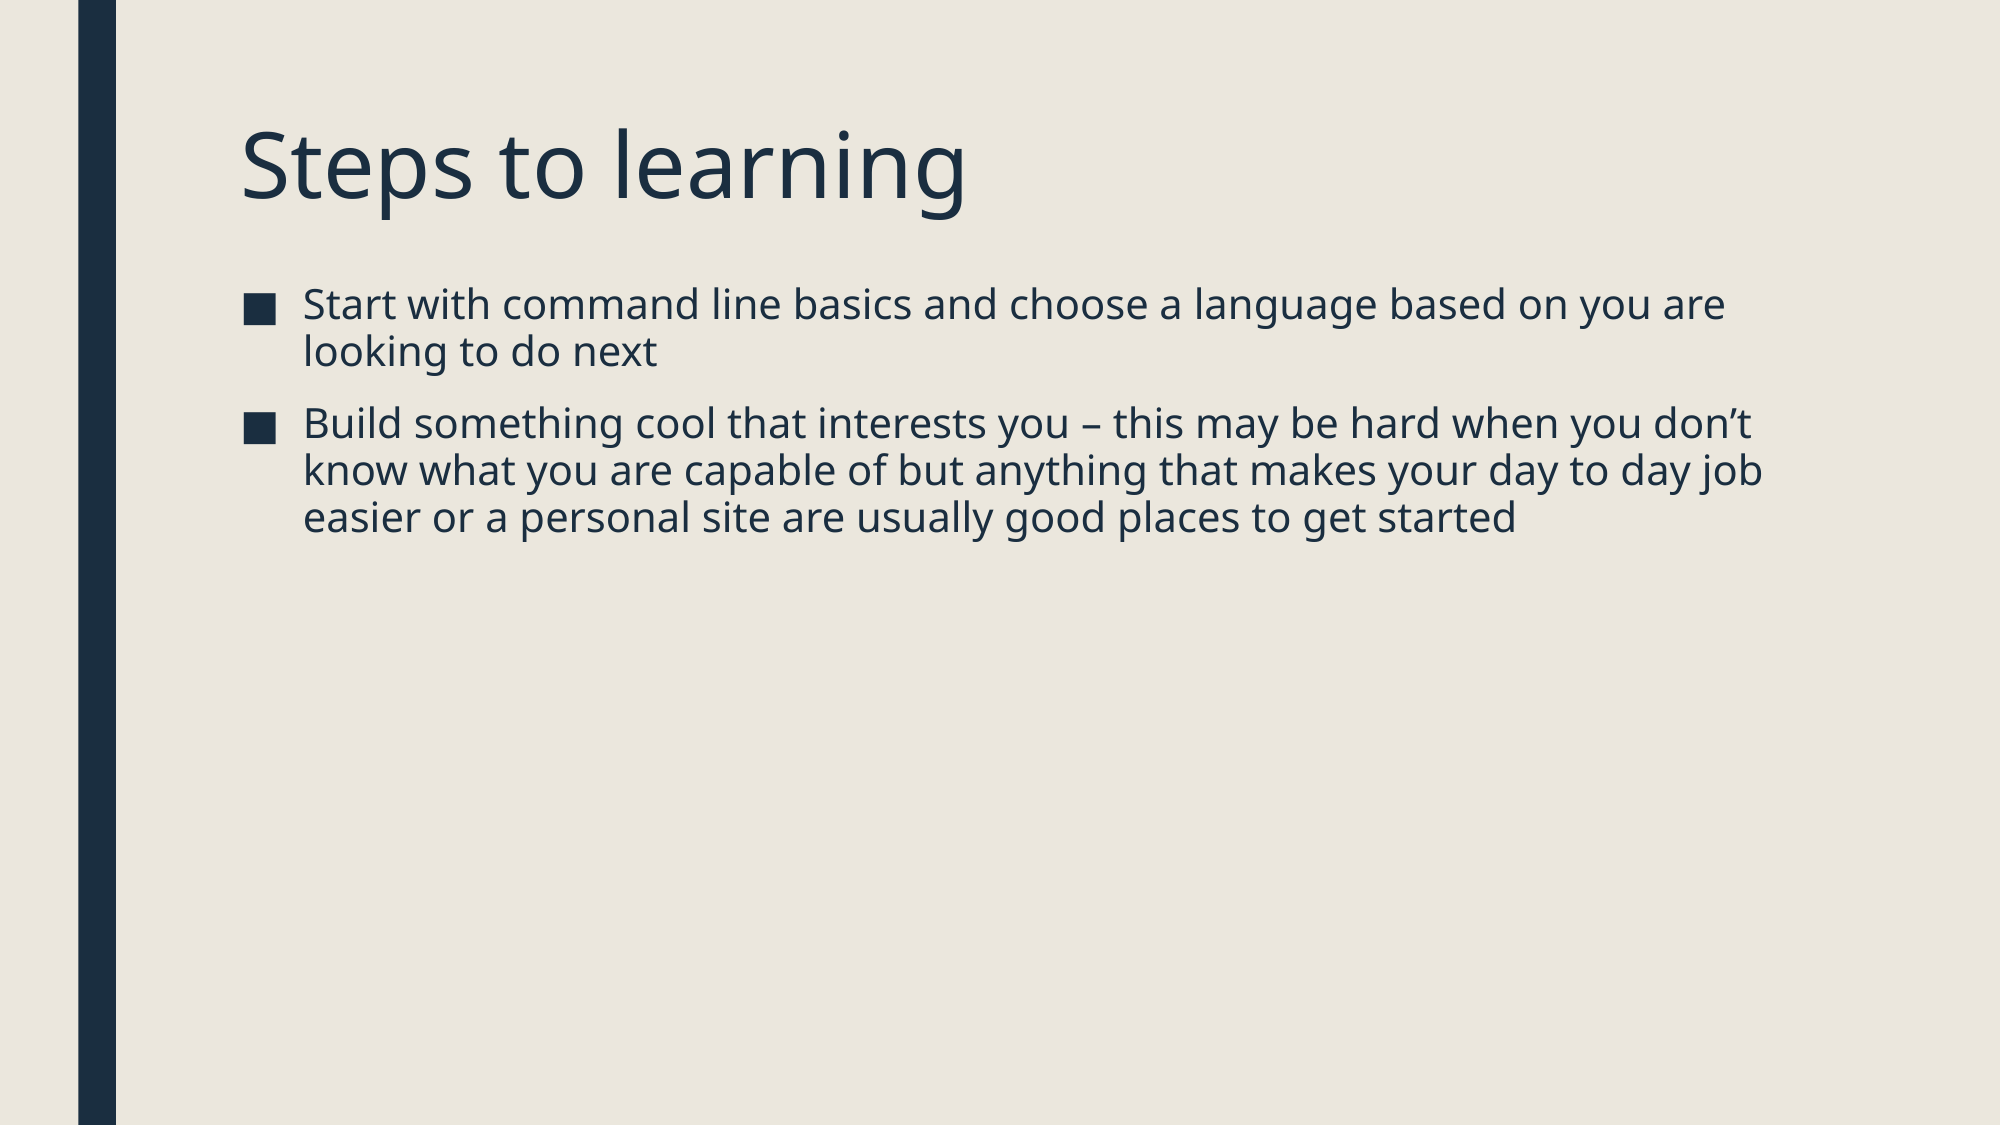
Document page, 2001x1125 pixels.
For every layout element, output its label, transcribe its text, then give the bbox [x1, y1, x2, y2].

list Start with command line basics and choose a language based on you are looking to do next Build something cool that interests you – this may be hard when you don’t know what you are capable of but anything that makes your day to day job easier or a personal site are usually good places to get started [225, 274, 1800, 963]
title Steps to learning [225, 112, 1800, 274]
